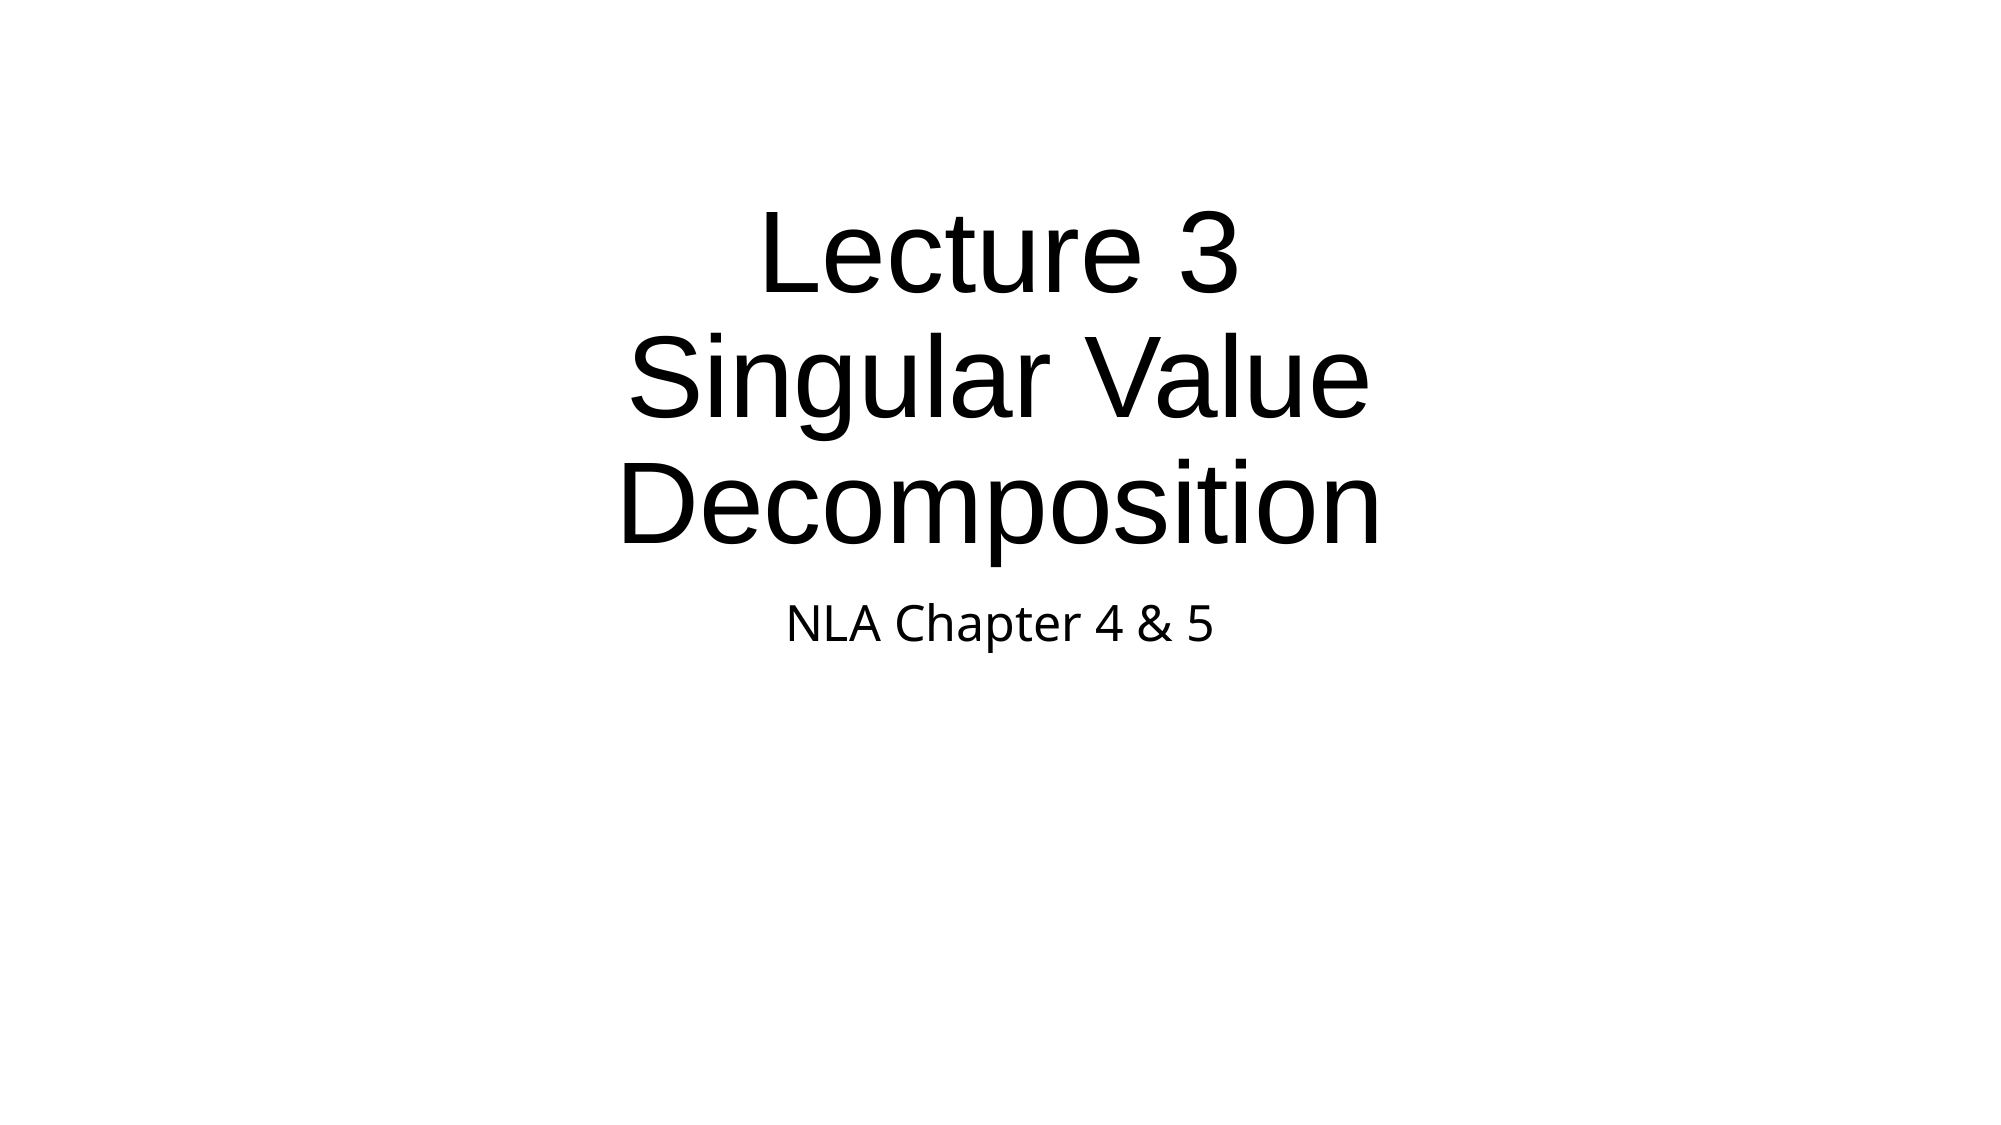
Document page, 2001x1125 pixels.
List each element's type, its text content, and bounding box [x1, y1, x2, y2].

subtitle NLA Chapter 4 & 5 [249, 590, 1750, 863]
title Lecture 3 Singular Value Decomposition [249, 184, 1750, 576]
